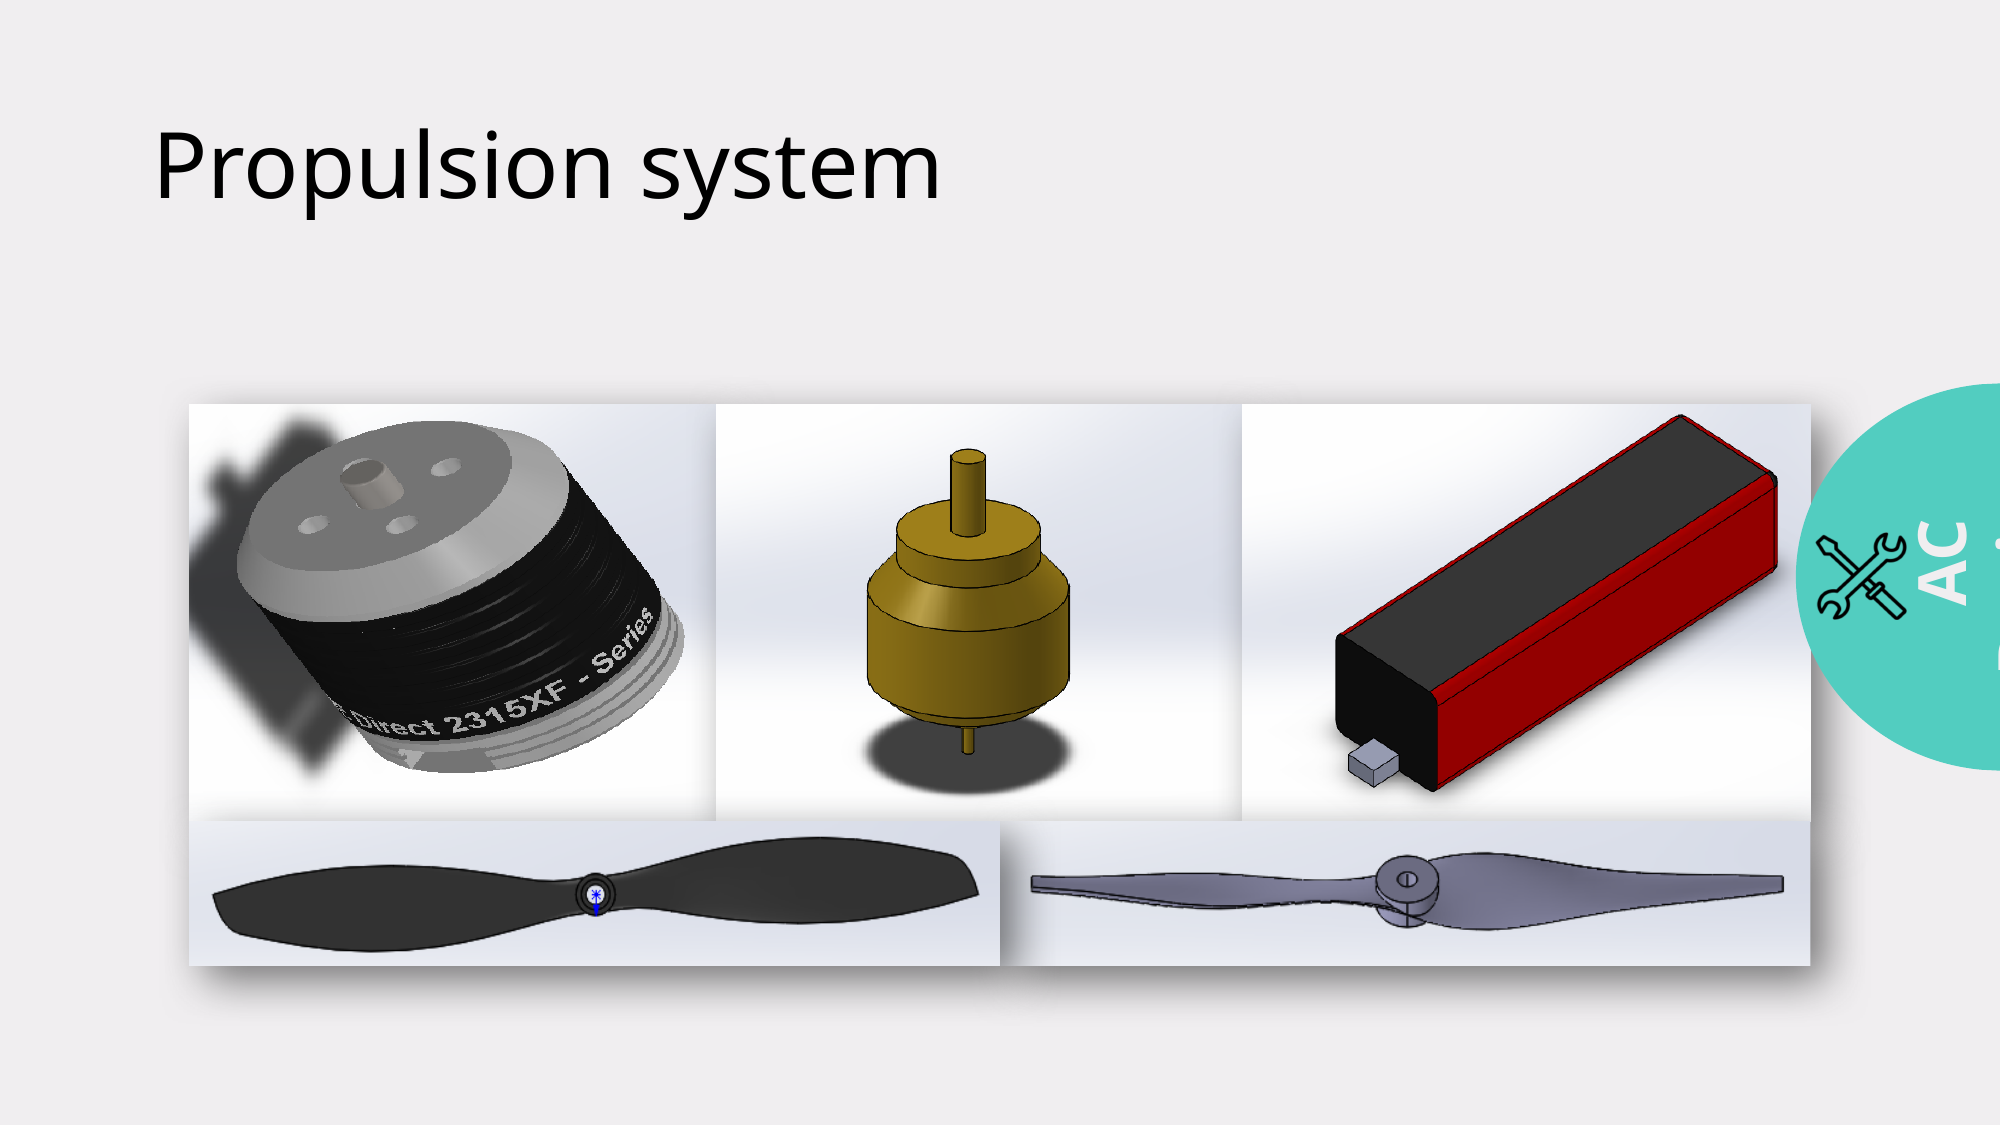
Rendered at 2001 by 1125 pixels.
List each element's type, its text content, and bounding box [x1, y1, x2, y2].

title Propulsion system [137, 59, 1863, 278]
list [189, 404, 716, 821]
picture [189, 404, 1811, 966]
text_box [1917, 382, 2000, 399]
picture [1815, 529, 1907, 623]
text_box [1811, 411, 2000, 772]
text_box AC Design [1892, 399, 2000, 726]
